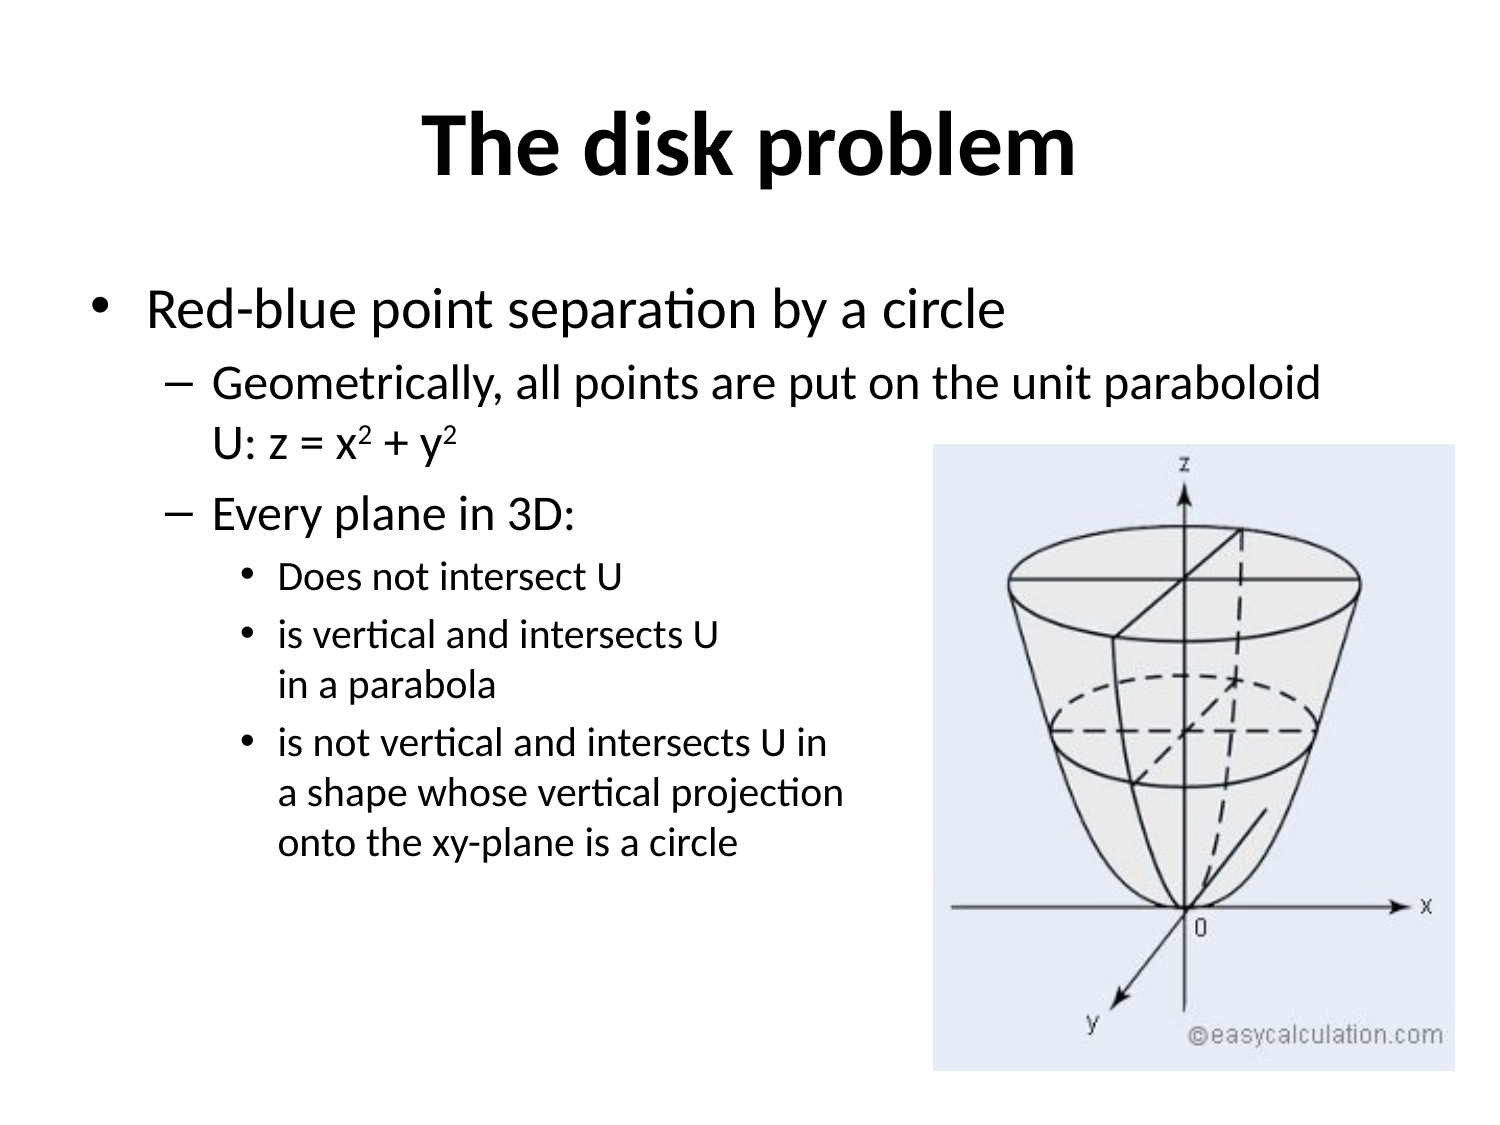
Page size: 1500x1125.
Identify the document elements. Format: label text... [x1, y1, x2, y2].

picture [932, 444, 1455, 1071]
list Red-blue point separation by a circle Geometrically, all points are put on the unit paraboloid U: z = x2 + y2 Every plane in 3D: Does not intersect U is vertical and intersects U in a parabola is not vertical and intersects U in a shape whose vertical projection onto the xy-plane is a circle [75, 262, 1425, 1000]
title The disk problem [75, 45, 1425, 233]
